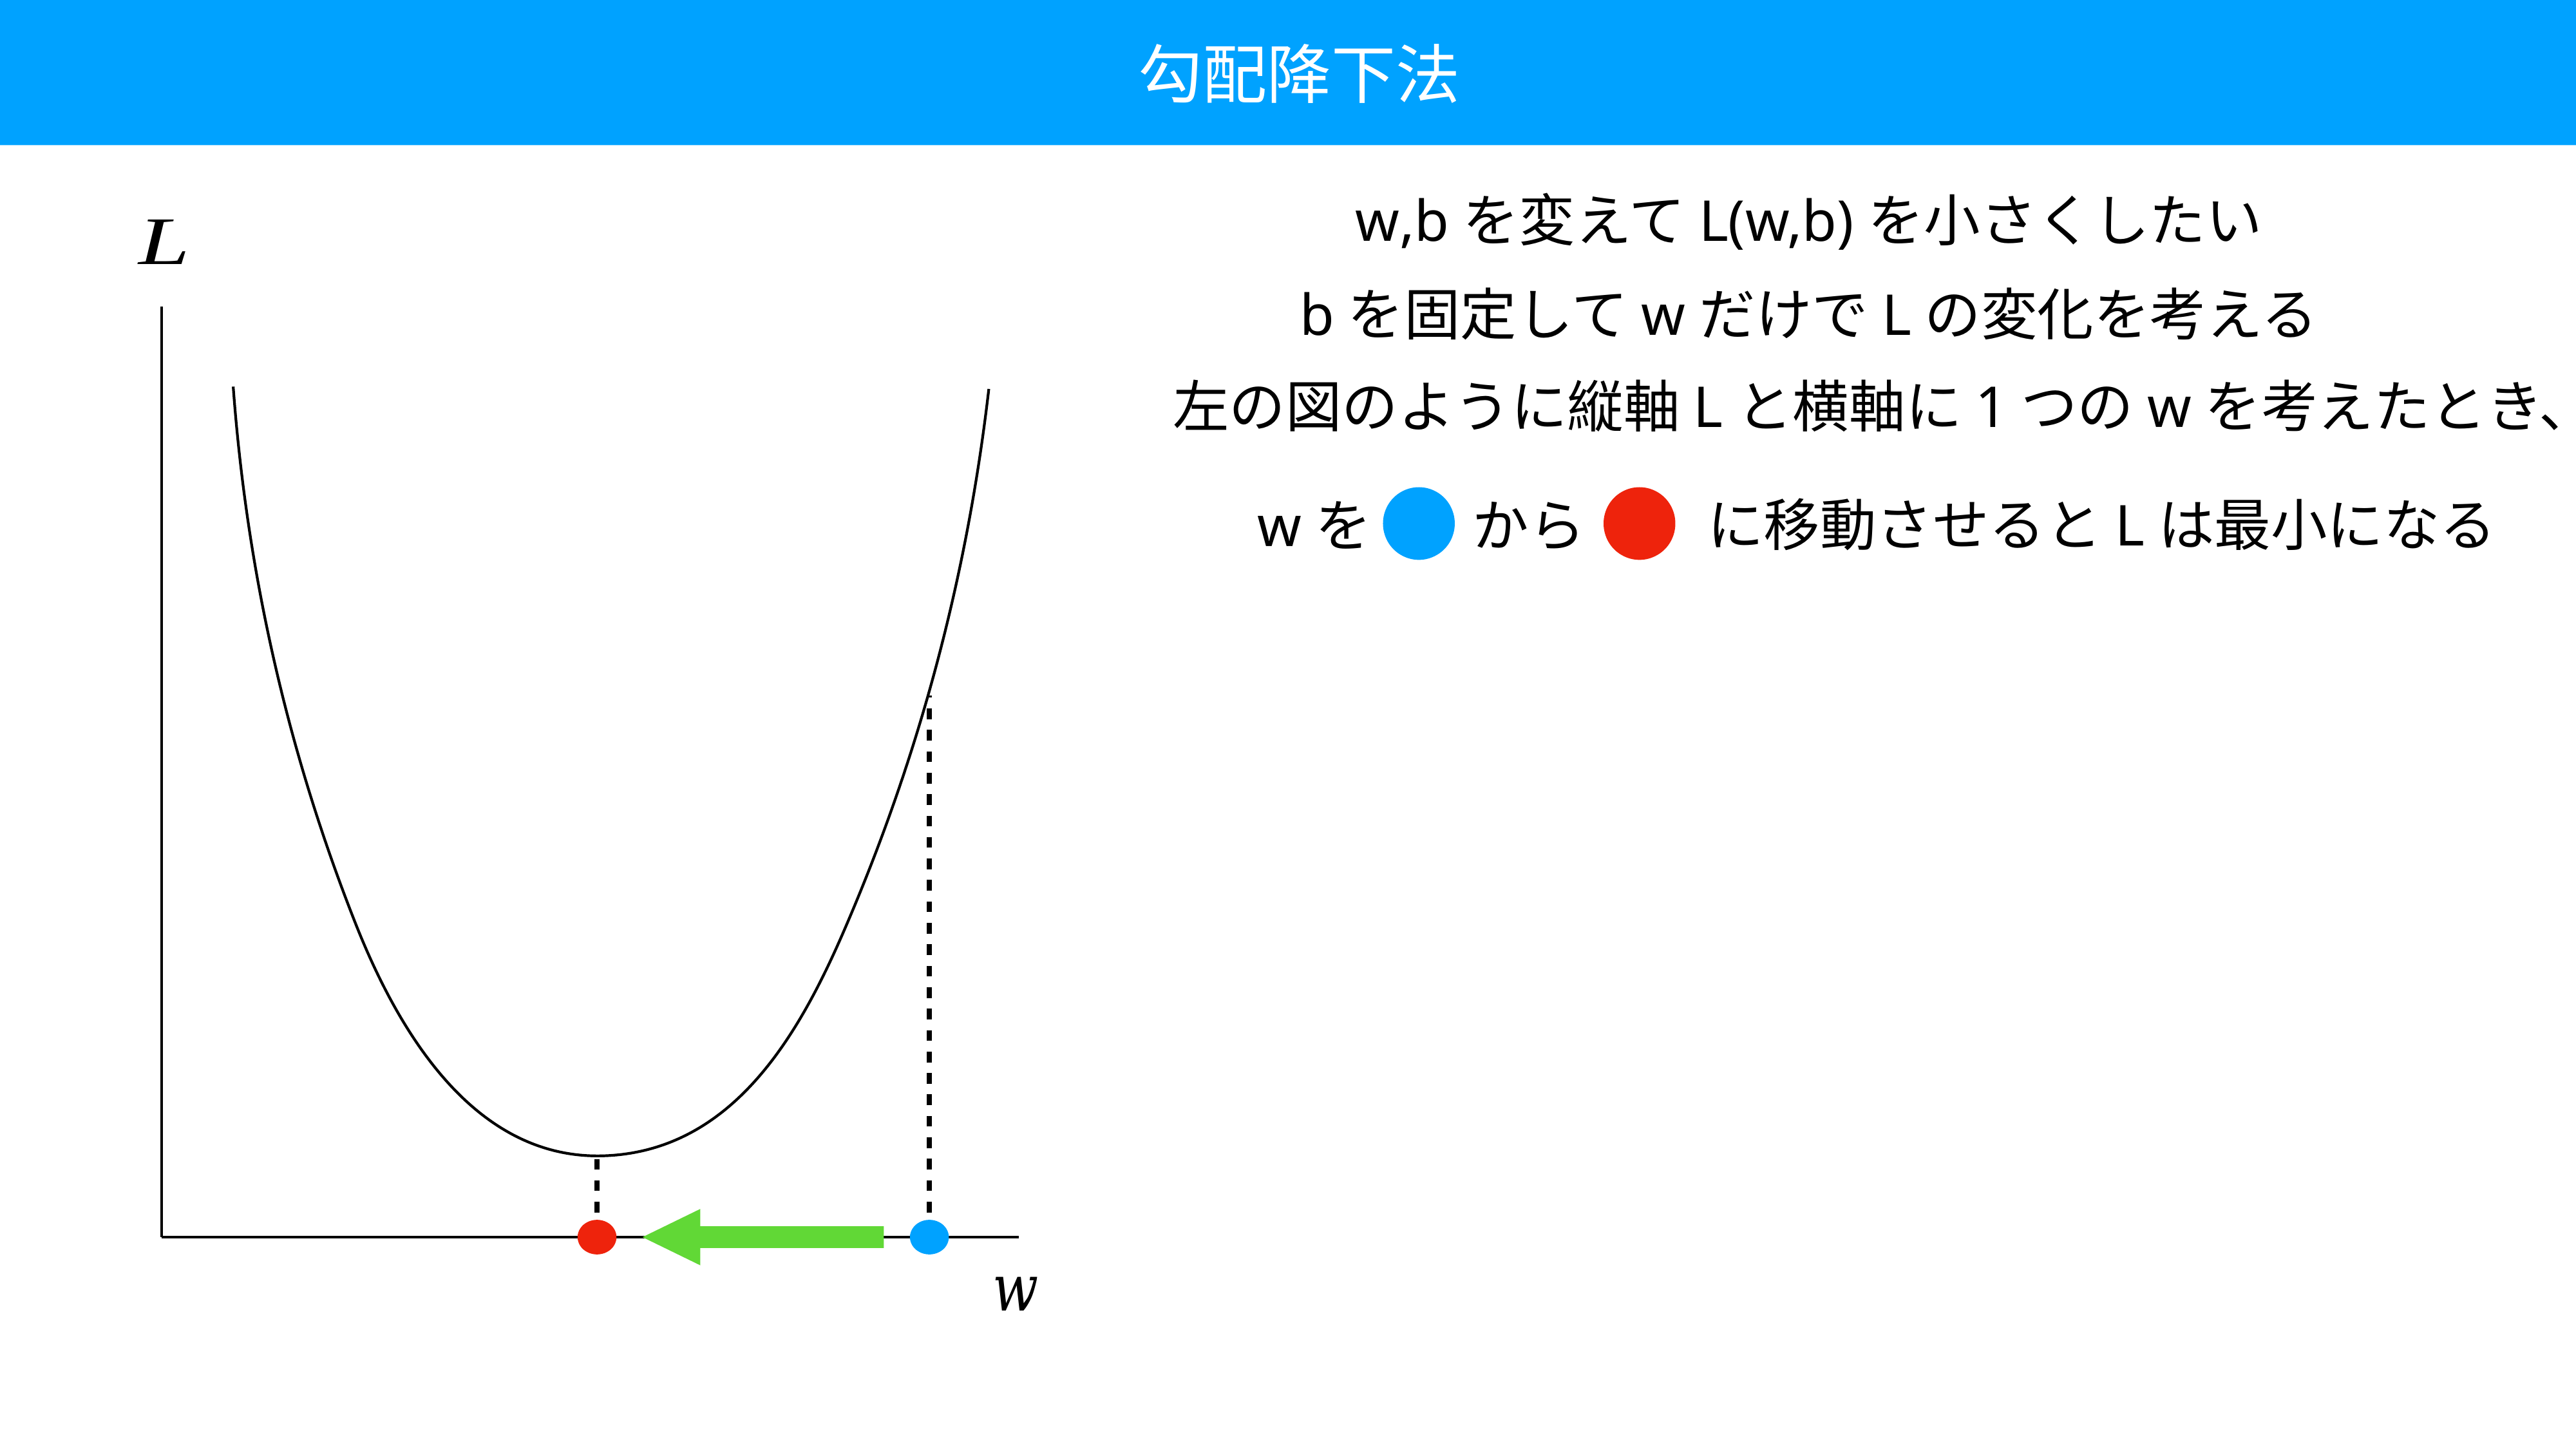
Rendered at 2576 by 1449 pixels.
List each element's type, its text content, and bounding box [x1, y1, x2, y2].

text_box wを [1252, 484, 1378, 563]
text_box [233, 386, 989, 1156]
text_box [1383, 487, 1455, 560]
text_box から [1467, 484, 1591, 563]
text_box [909, 1220, 949, 1255]
text_box bを固定してwだけでLの変化を考える [1294, 273, 2324, 352]
text_box 左の図のように縦軸Lと横軸に1つのwを考えたとき、 [1167, 365, 2576, 444]
text_box 勾配降下法 [1132, 28, 1466, 117]
text_box [642, 1209, 884, 1265]
text_box に移動させるとLは最小になる [1701, 484, 2502, 563]
text_box [0, 0, 2576, 146]
text_box w,bを変えてL(w,b)を小さくしたい [1350, 179, 2268, 258]
text_box [577, 1220, 617, 1255]
text_box [1604, 487, 1676, 560]
